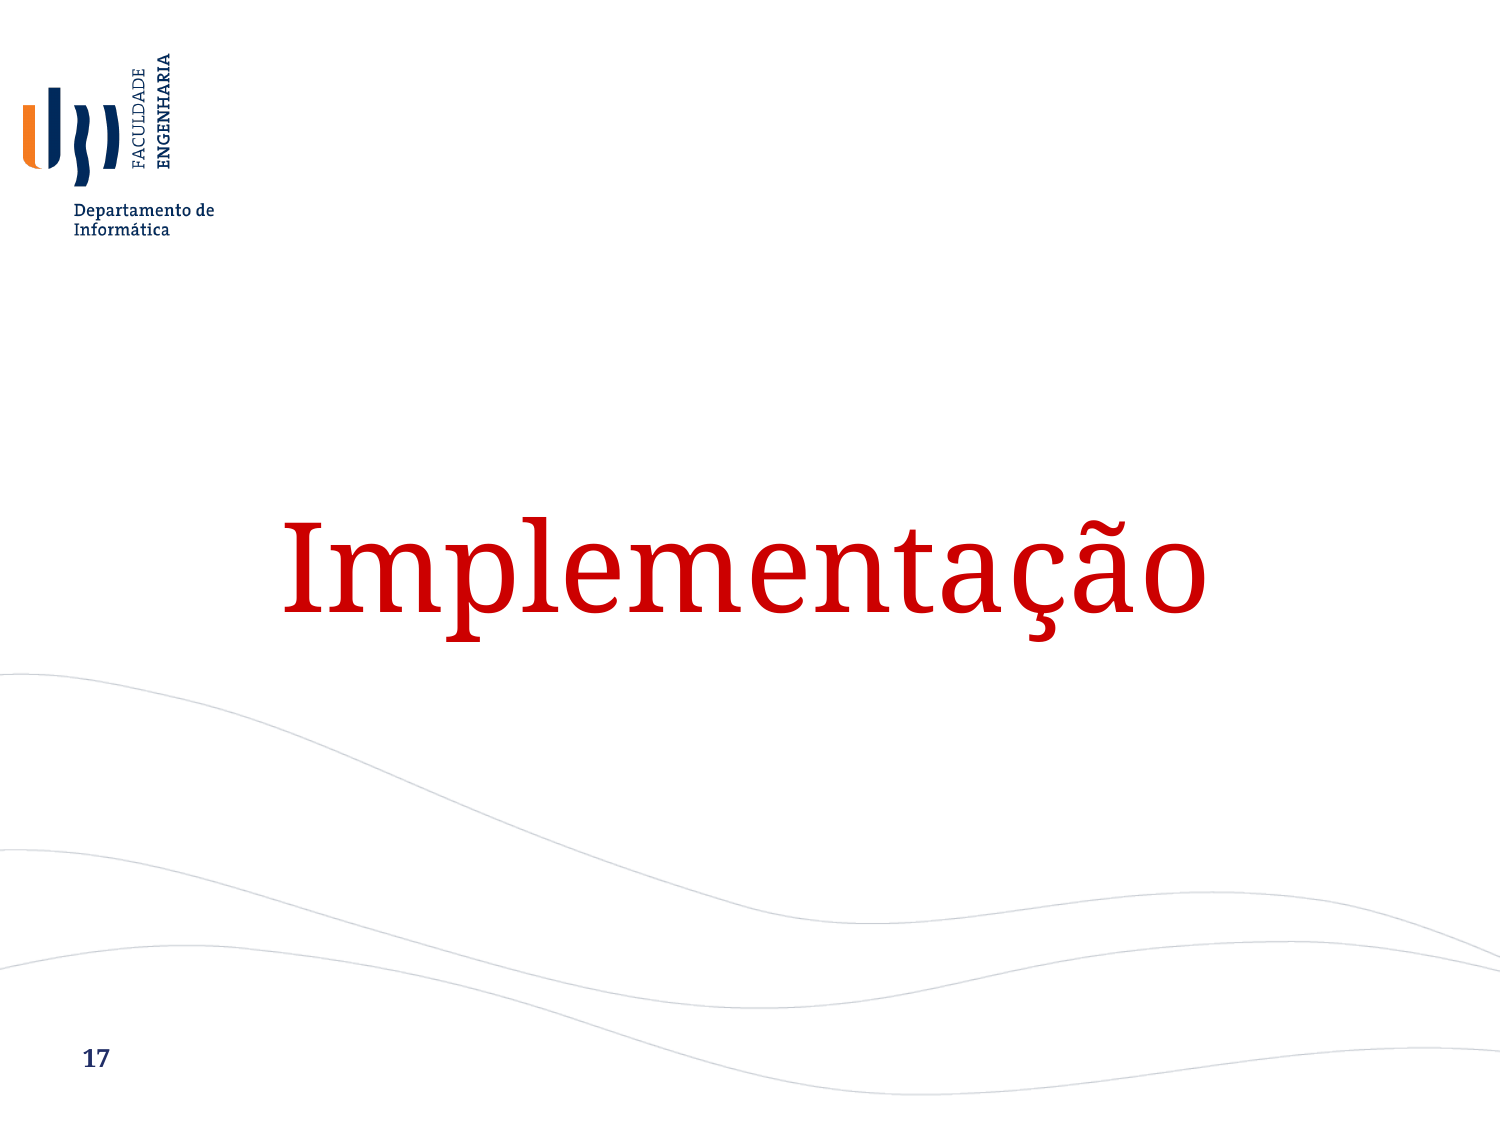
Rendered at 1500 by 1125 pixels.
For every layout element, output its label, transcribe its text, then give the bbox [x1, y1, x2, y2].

picture [23, 53, 219, 243]
picture [0, 665, 1500, 1125]
text_box Implementação [265, 435, 1473, 690]
text_box 17 [55, 1034, 138, 1090]
